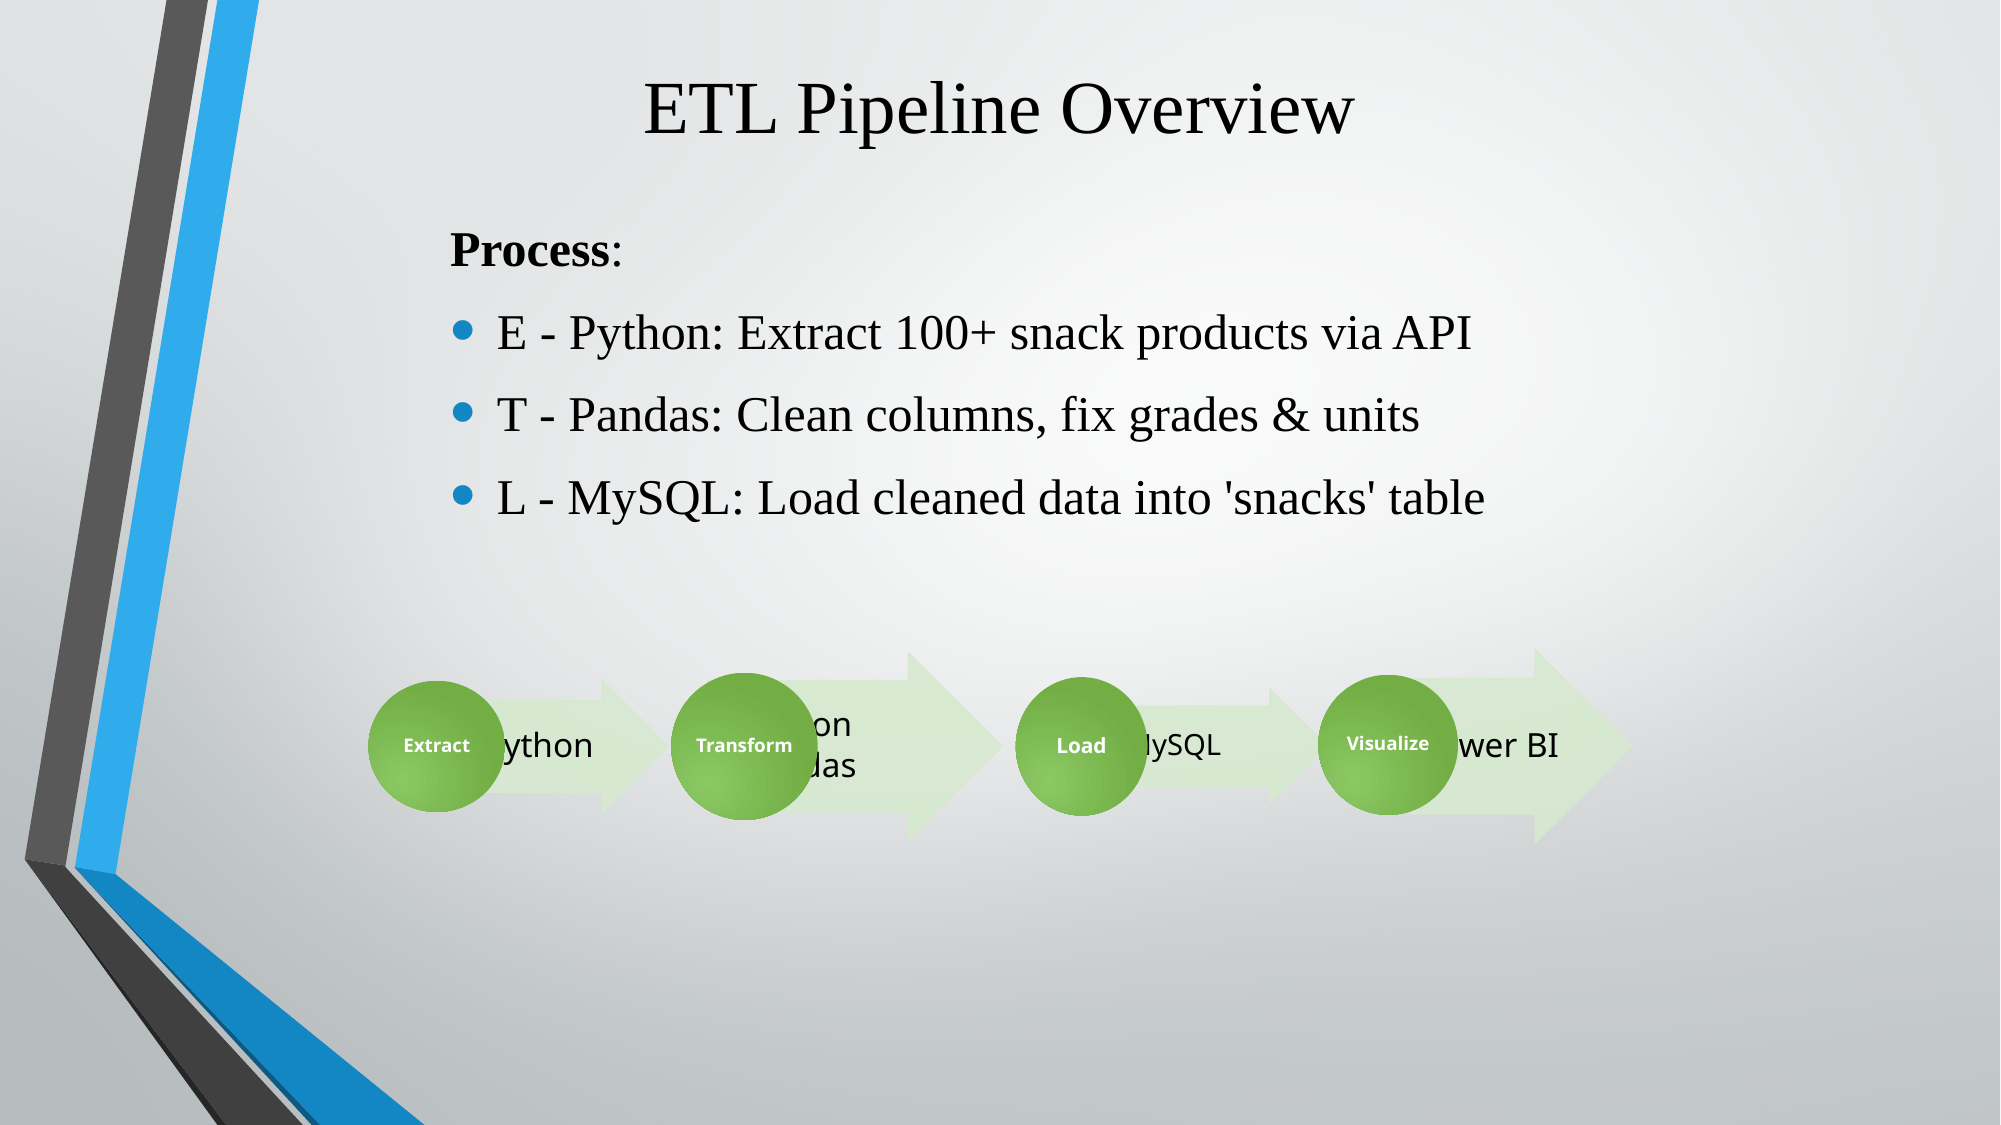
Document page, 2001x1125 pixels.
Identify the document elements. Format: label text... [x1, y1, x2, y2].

list Process: E - Python: Extract 100+ snack products via API T - Pandas: Clean columns, fix grades & units L - MySQL: Load cleaned data into 'snacks' table [434, 192, 1566, 472]
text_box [367, 472, 1633, 1020]
title ETL Pipeline Overview [593, 15, 1407, 192]
